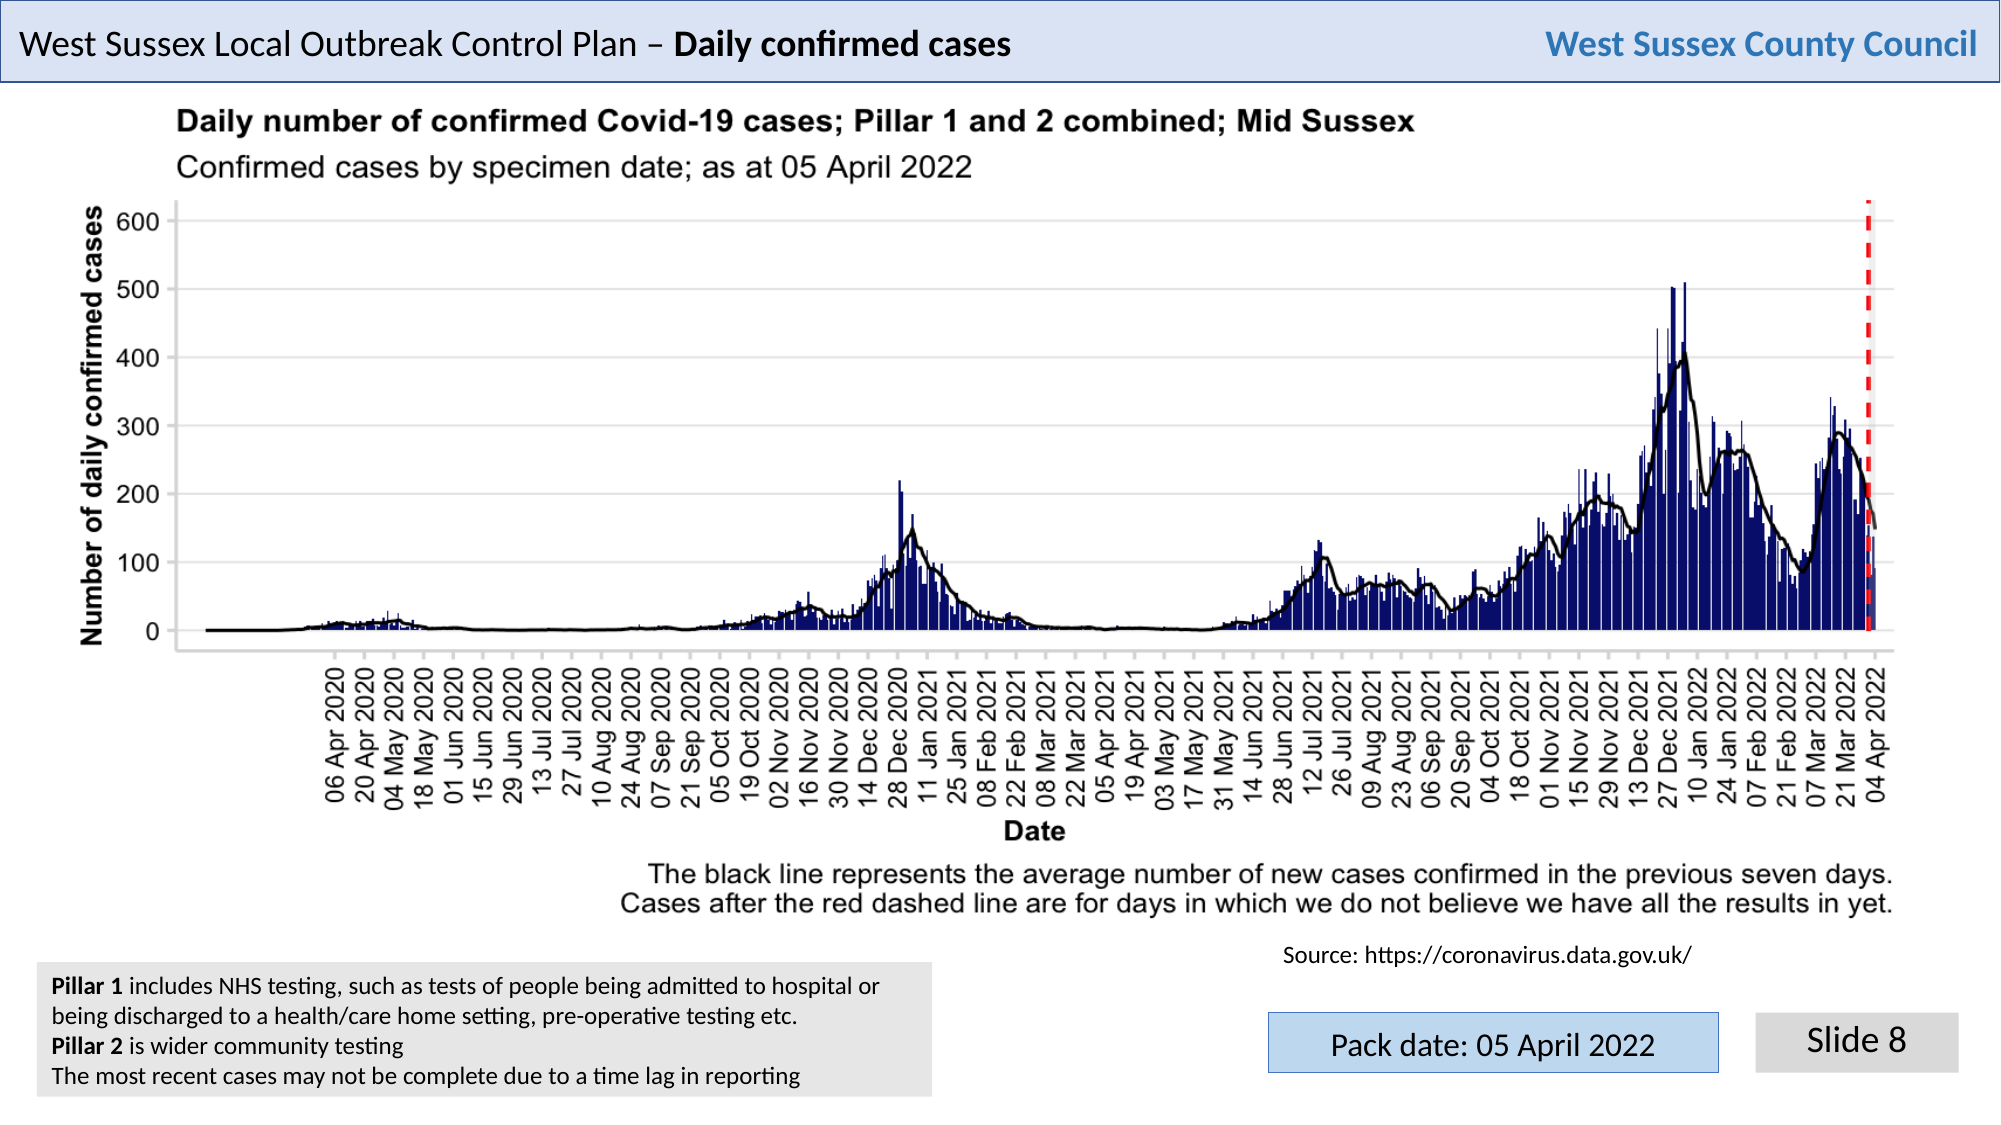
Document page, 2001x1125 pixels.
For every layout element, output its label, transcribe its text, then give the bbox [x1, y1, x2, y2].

list Slide 8 [1755, 1012, 1959, 1073]
picture [63, 91, 1912, 935]
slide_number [1268, 1012, 1719, 1073]
list Source: https://coronavirus.data.gov.uk/ [1268, 935, 1912, 995]
